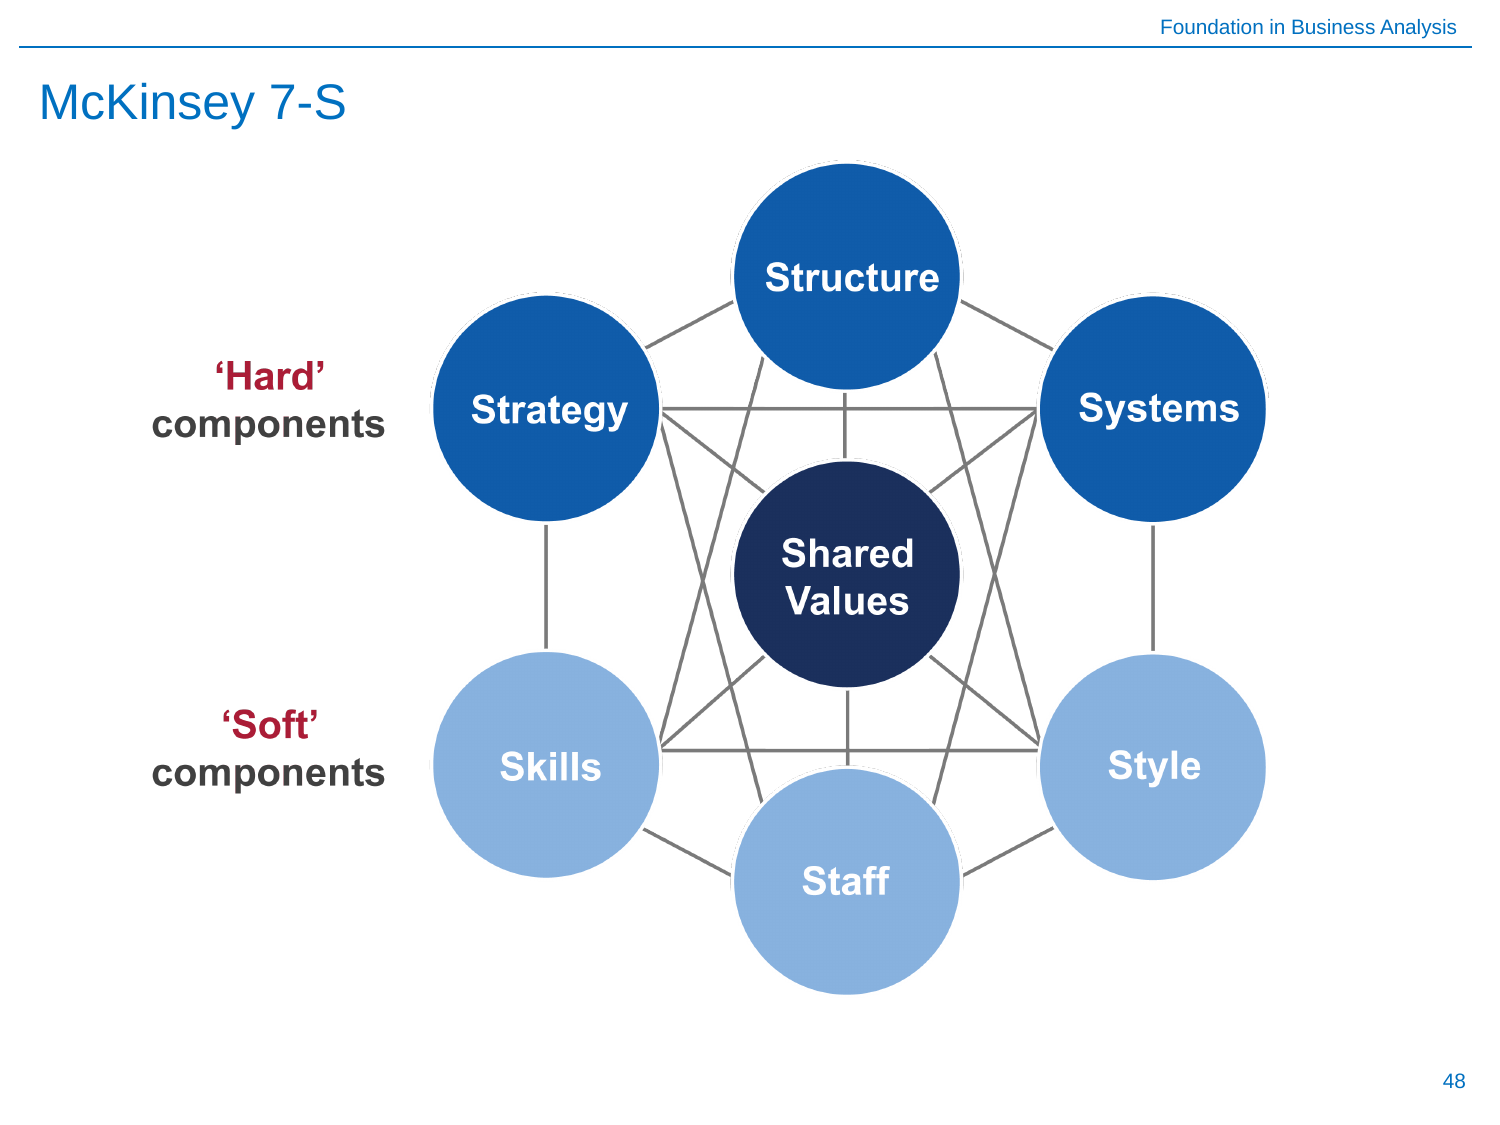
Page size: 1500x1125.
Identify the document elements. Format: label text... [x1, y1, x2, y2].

title McKinsey 7-S [23, 58, 1465, 141]
picture [151, 159, 1269, 998]
